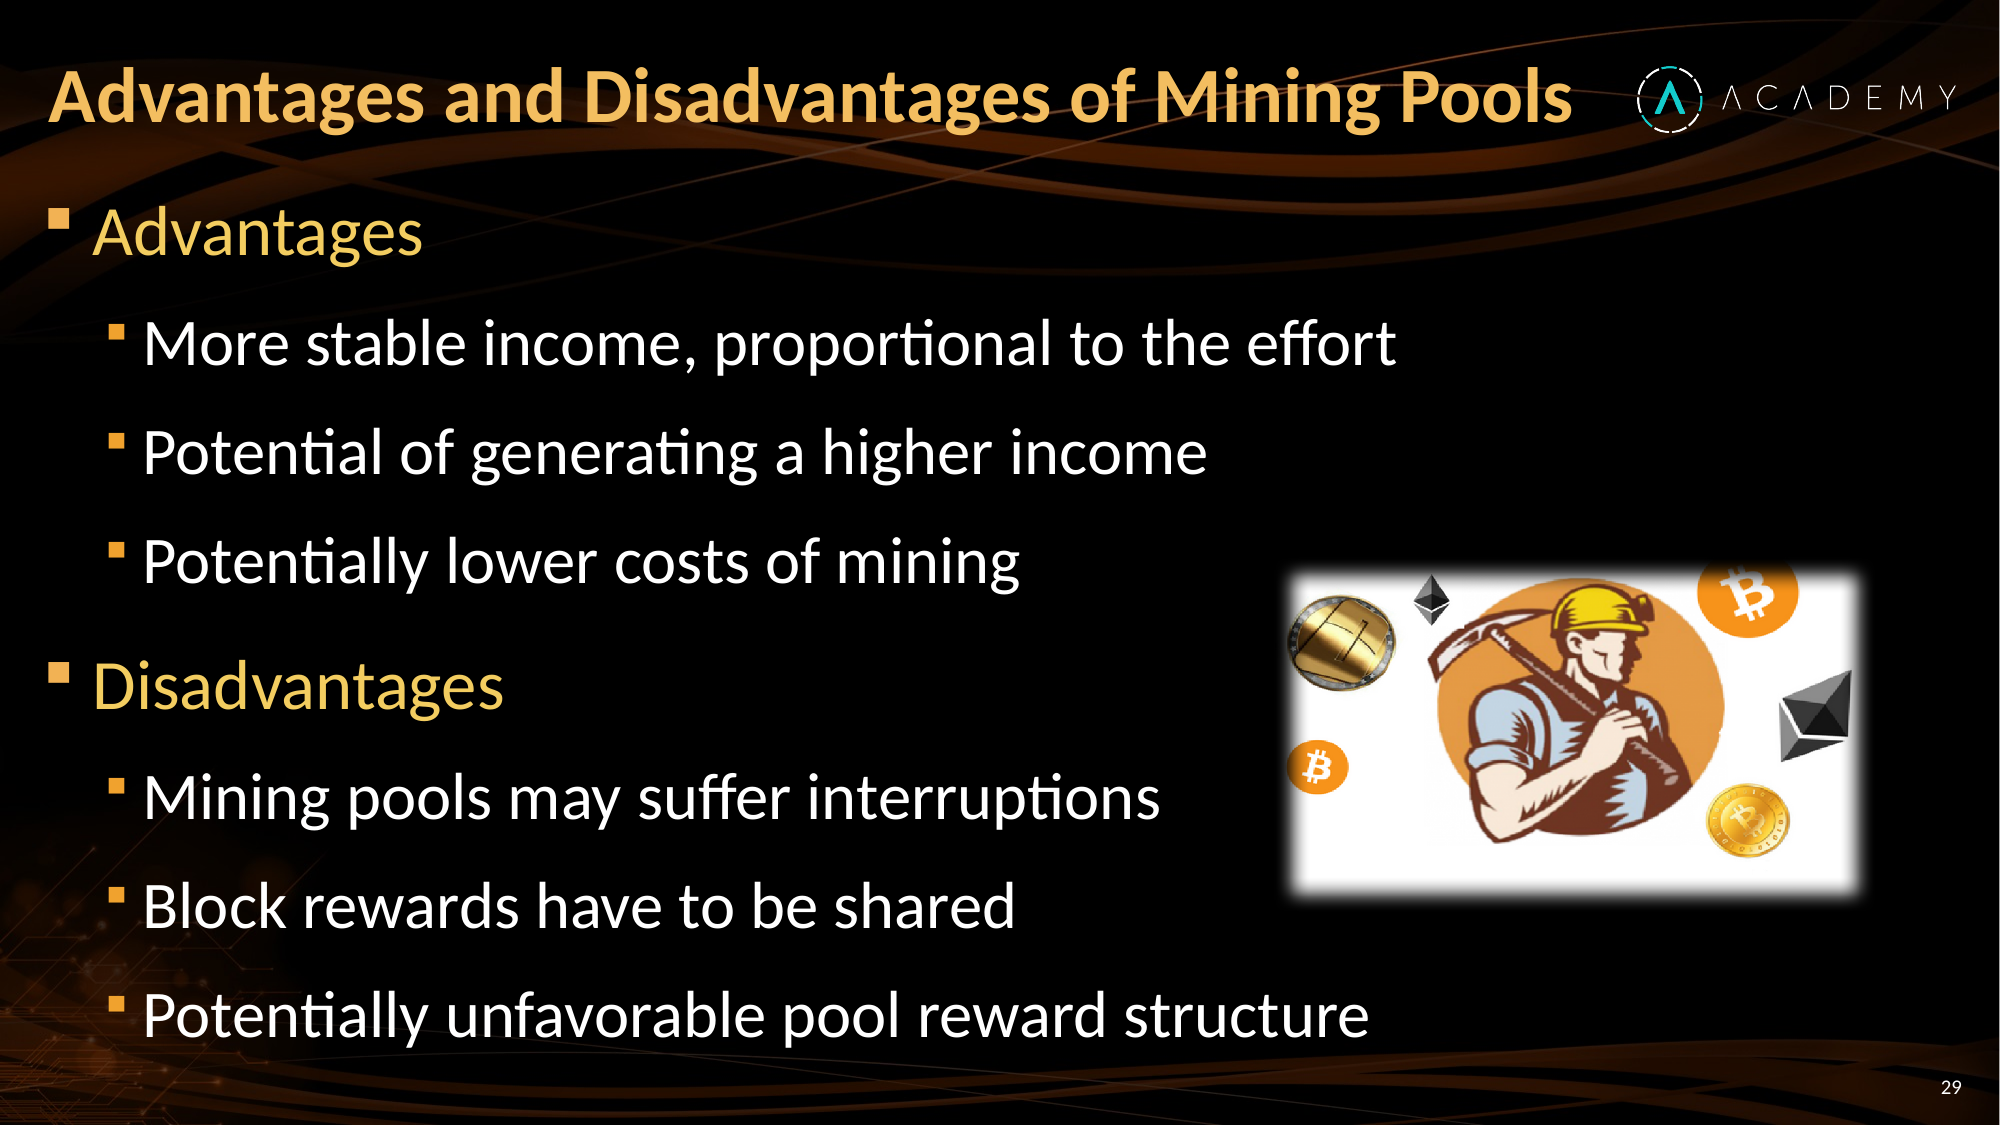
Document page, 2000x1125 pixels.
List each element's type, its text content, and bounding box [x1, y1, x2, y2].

slide_number 29 [1962, 1070, 1968, 1103]
picture [0, 0, 2000, 1125]
list Advantages More stable income, proportional to the effort Potential of generating a higher income Potentially lower costs of mining Disadvantages Mining pools may suffer interruptions Block rewards have to be shared Potentially unfavorable pool reward structure [24, 174, 1962, 1113]
title Advantages and Disadvantages of Mining Pools [30, 6, 1602, 189]
